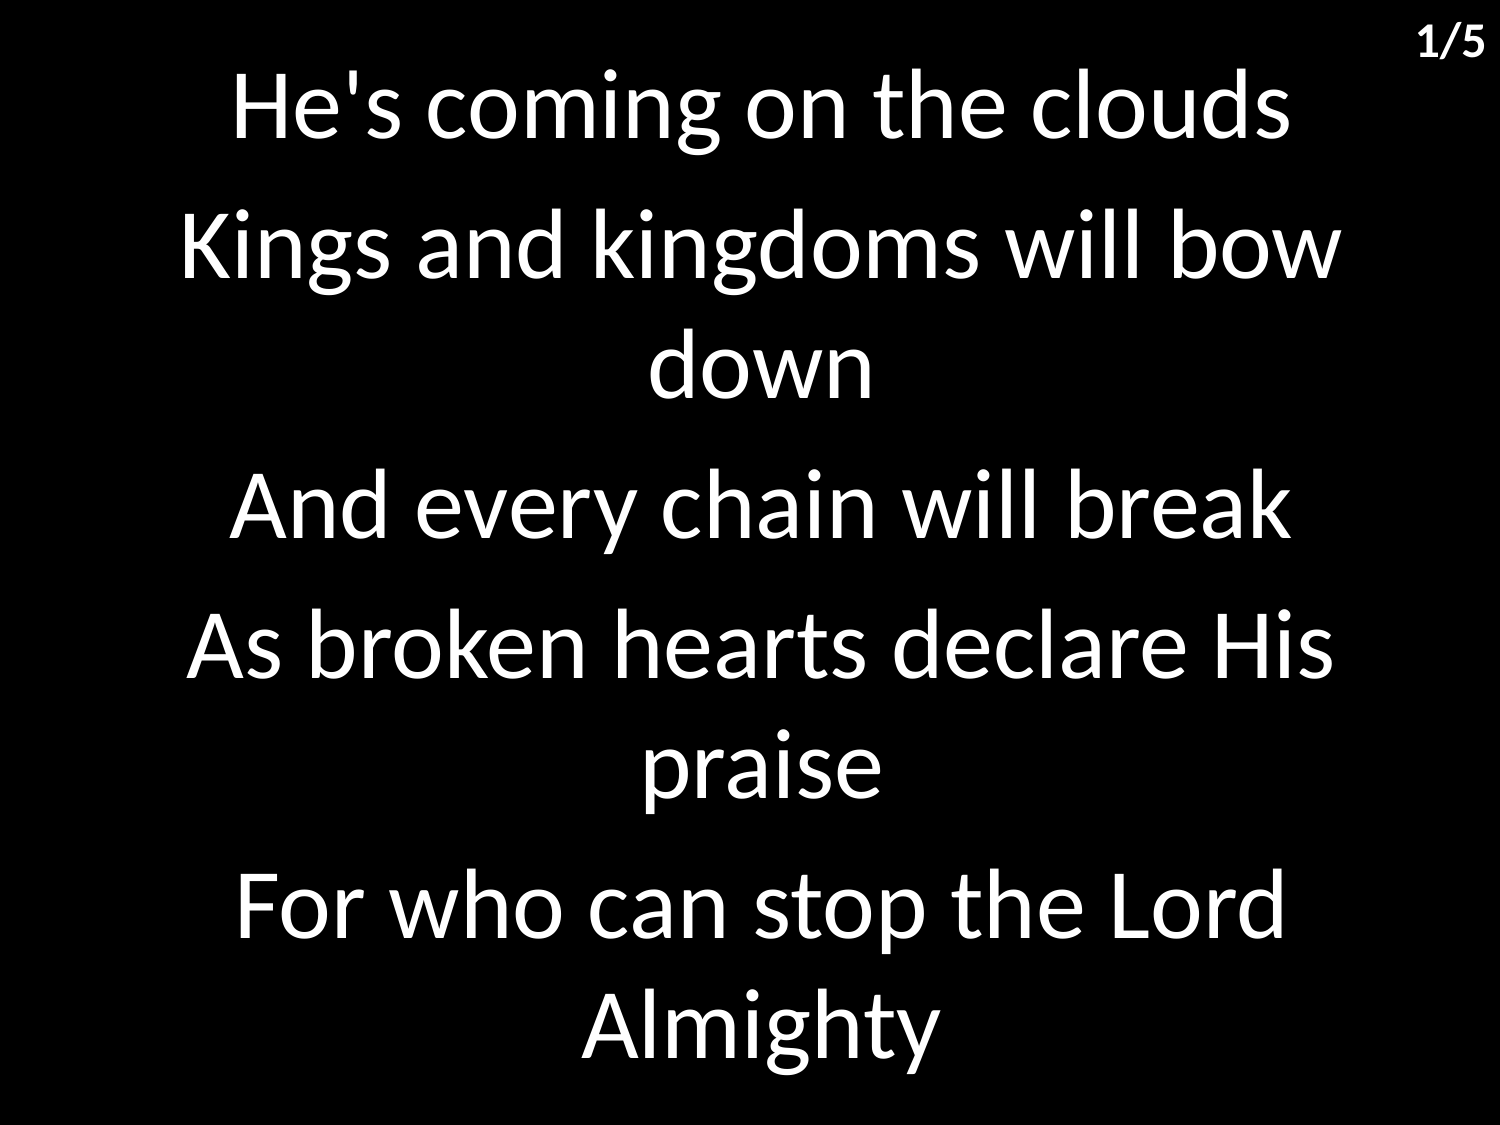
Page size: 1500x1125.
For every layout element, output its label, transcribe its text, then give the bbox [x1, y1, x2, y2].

subtitle He's coming on the clouds Kings and kingdoms will bow down And every chain will break As broken hearts declare His praise For who can stop the Lord Almighty [53, 30, 1471, 1094]
text_box 1/5 [1399, 0, 1500, 75]
